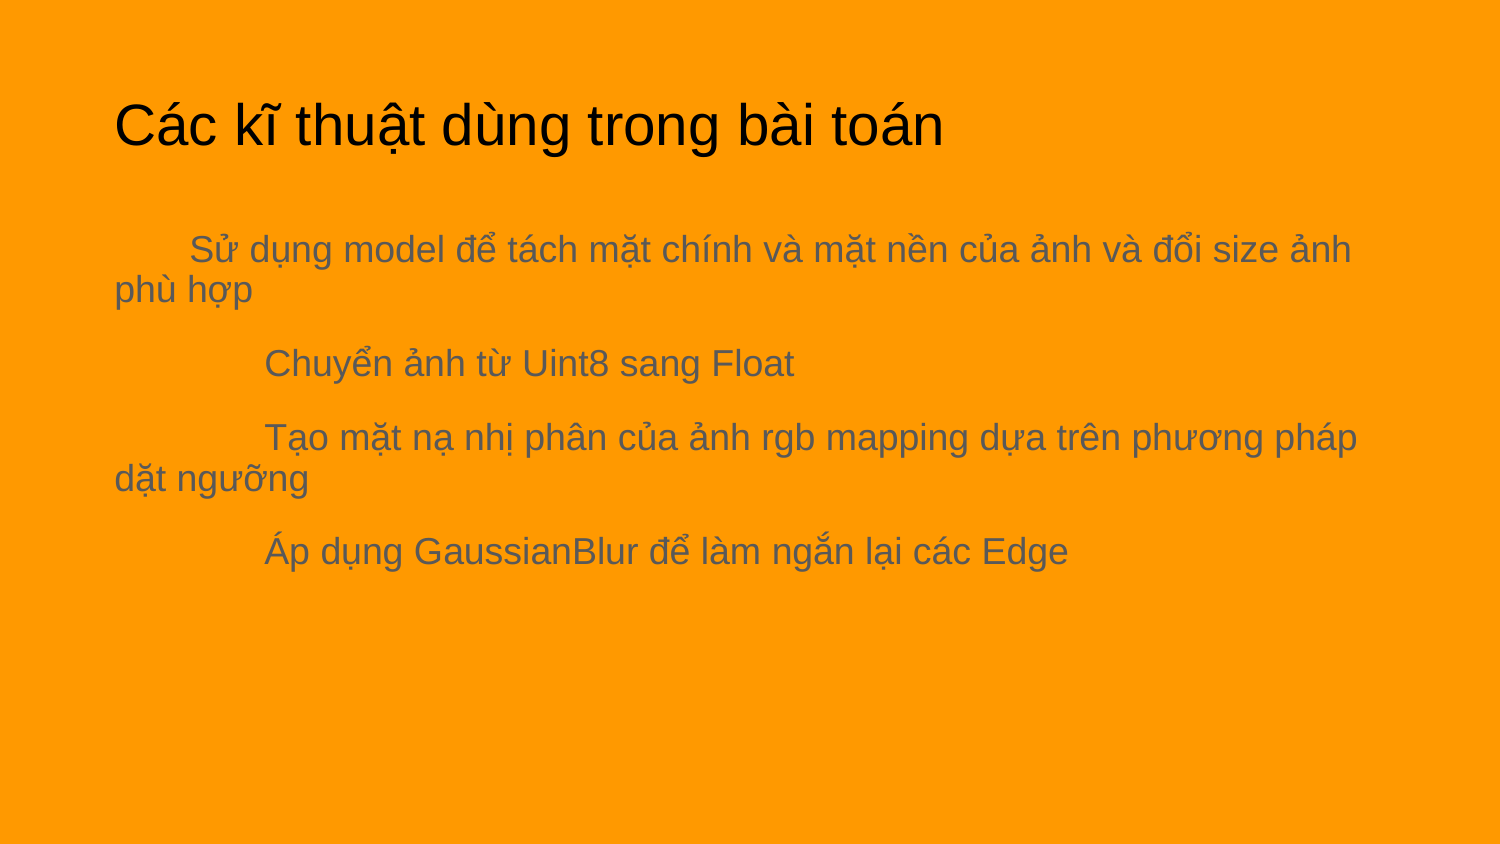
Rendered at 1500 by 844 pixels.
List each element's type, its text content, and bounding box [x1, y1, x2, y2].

list Sử dụng model để tách mặt chính và mặt nền của ảnh và đổi size ảnh phù hợp Chuyển ảnh từ Uint8 sang Float Tạo mặt nạ nhị phân của ảnh rgb mapping dựa trên phương pháp dặt ngưỡng Áp dụng GaussianBlur để làm ngắn lại các Edge [103, 224, 1397, 831]
title Các kĩ thuật dùng trong bài toán [103, 44, 1397, 208]
